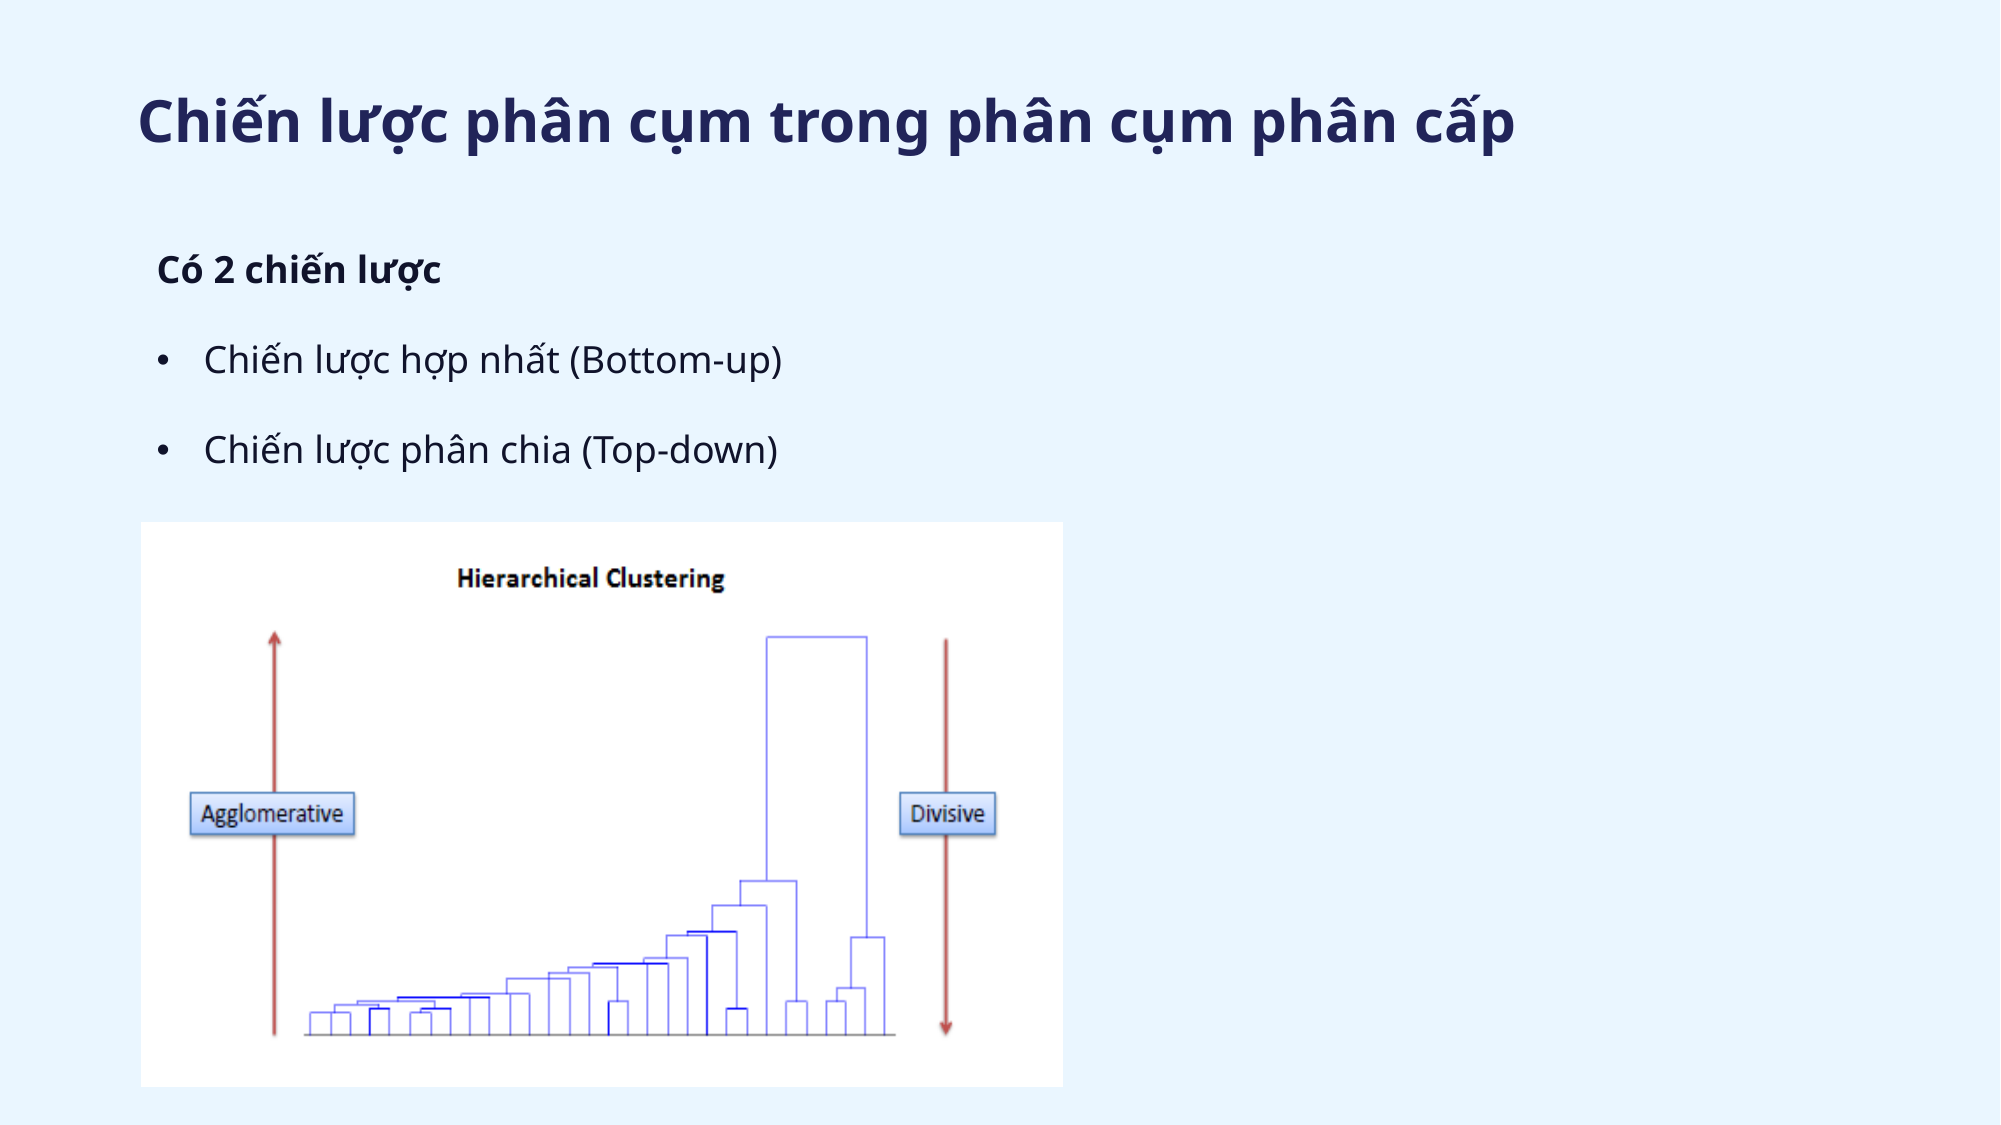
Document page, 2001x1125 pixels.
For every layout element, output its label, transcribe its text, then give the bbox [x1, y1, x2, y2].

picture [141, 522, 1063, 1088]
text_box Có 2 chiến lược Chiến lược hợp nhất (Bottom-up) Chiến lược phân chia (Top-down) [141, 194, 1600, 479]
text_box Chiến lược phân cụm trong phân cụm phân cấp [122, 76, 2000, 162]
